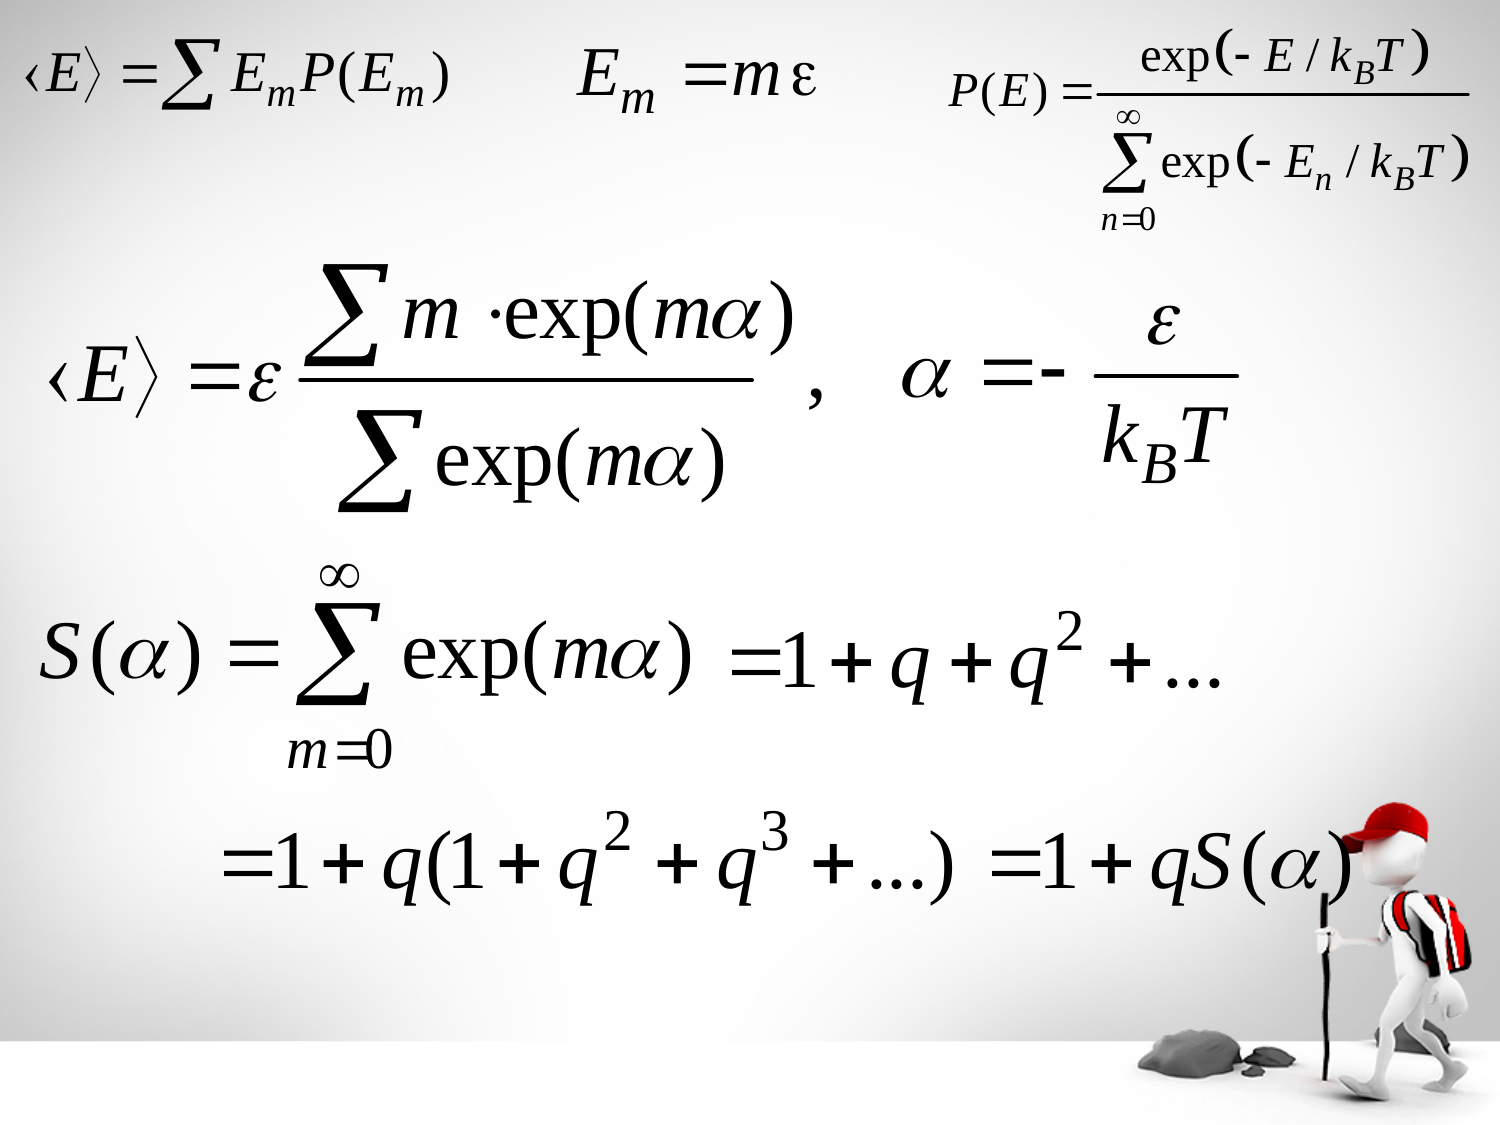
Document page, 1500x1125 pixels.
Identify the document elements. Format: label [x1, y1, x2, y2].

text_box [805, 276, 1242, 490]
text_box [944, 27, 1472, 234]
text_box [212, 800, 959, 912]
text_box [720, 599, 1224, 711]
text_box [35, 540, 697, 775]
text_box [20, 37, 452, 116]
picture [0, 0, 1500, 1125]
text_box [43, 279, 759, 473]
text_box [335, 408, 730, 522]
text_box [572, 37, 822, 119]
text_box [301, 261, 798, 375]
text_box [980, 823, 1356, 912]
